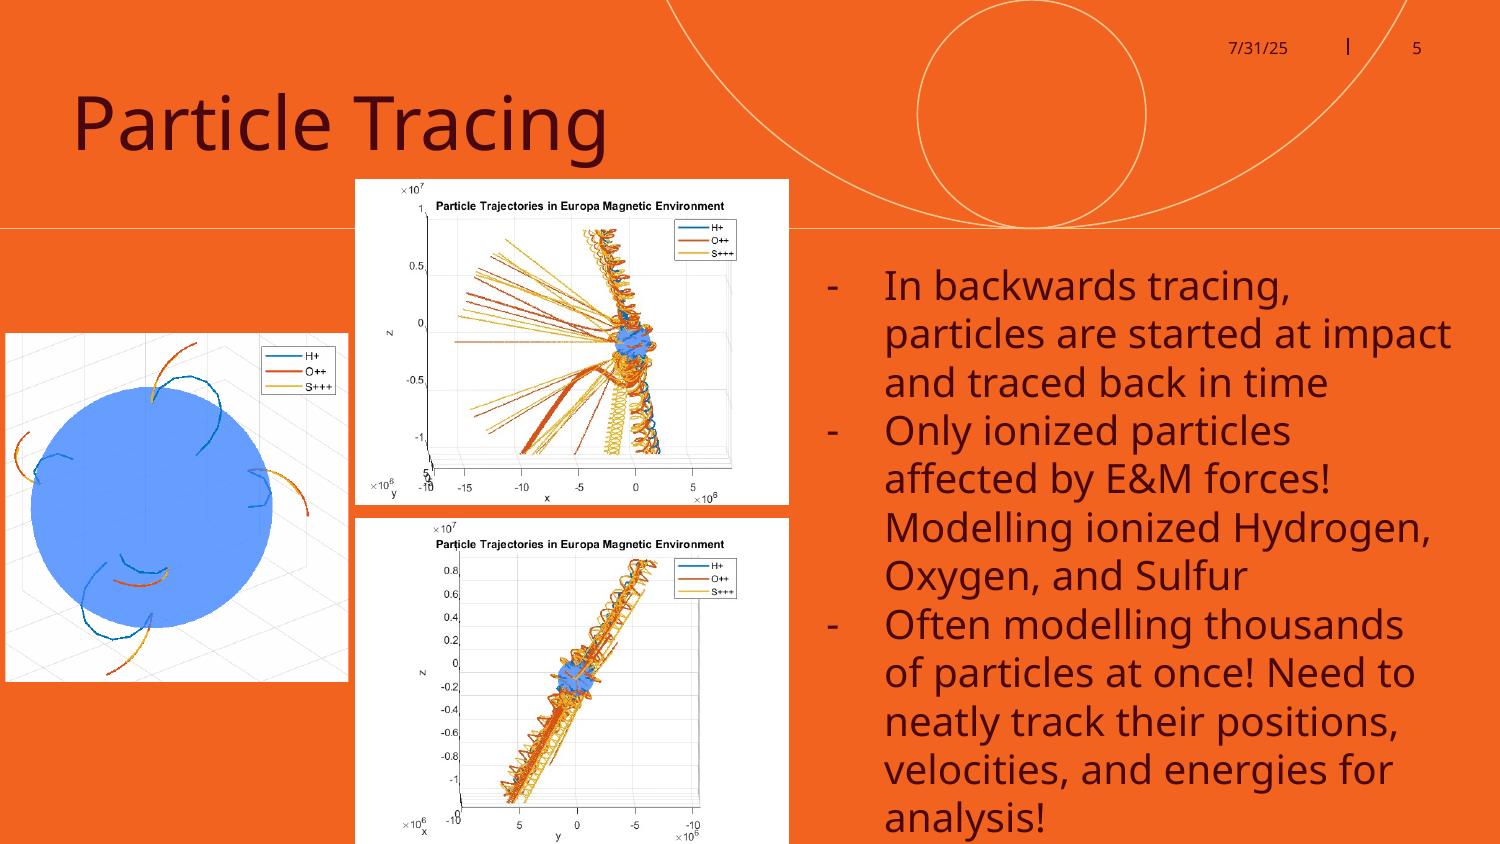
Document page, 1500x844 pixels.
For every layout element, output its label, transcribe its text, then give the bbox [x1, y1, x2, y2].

picture [354, 518, 790, 844]
subtitle 7/31/25 [1115, 37, 1289, 62]
title Particle Tracing [71, 75, 743, 216]
slide_number ‹#› [1358, 37, 1422, 75]
subtitle In backwards tracing, particles are started at impact and traced back in time Only ionized particles affected by E&M forces! Modelling ionized Hydrogen, Oxygen, and Sulfur Often modelling thousands of particles at once! Need to neatly track their positions, velocities, and energies for analysis! [795, 246, 1467, 769]
picture [354, 179, 790, 506]
picture [5, 332, 349, 682]
